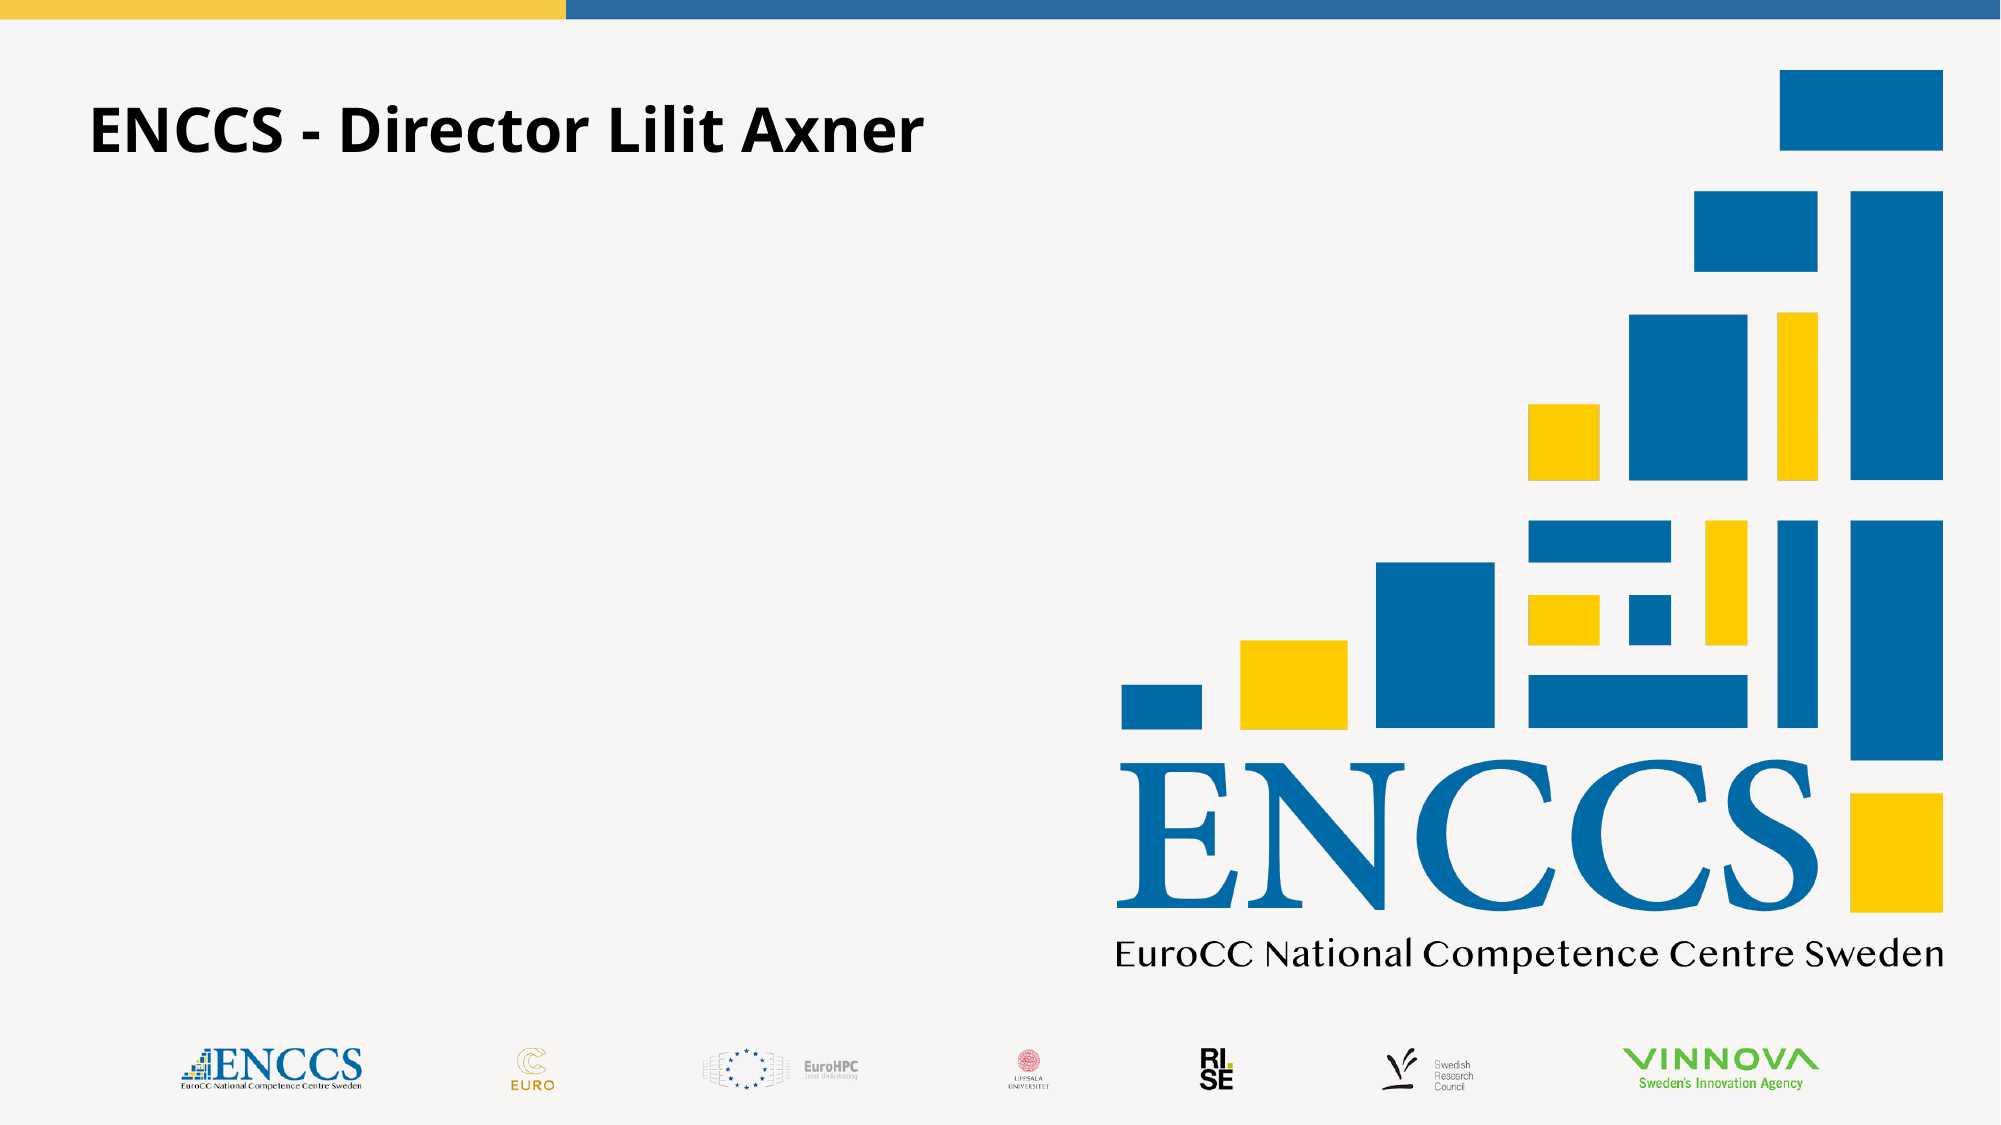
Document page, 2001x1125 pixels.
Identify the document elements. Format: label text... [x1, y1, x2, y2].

text_box ENCCS - Director Lilit Axner [68, 66, 1932, 192]
picture [0, 0, 2001, 1125]
